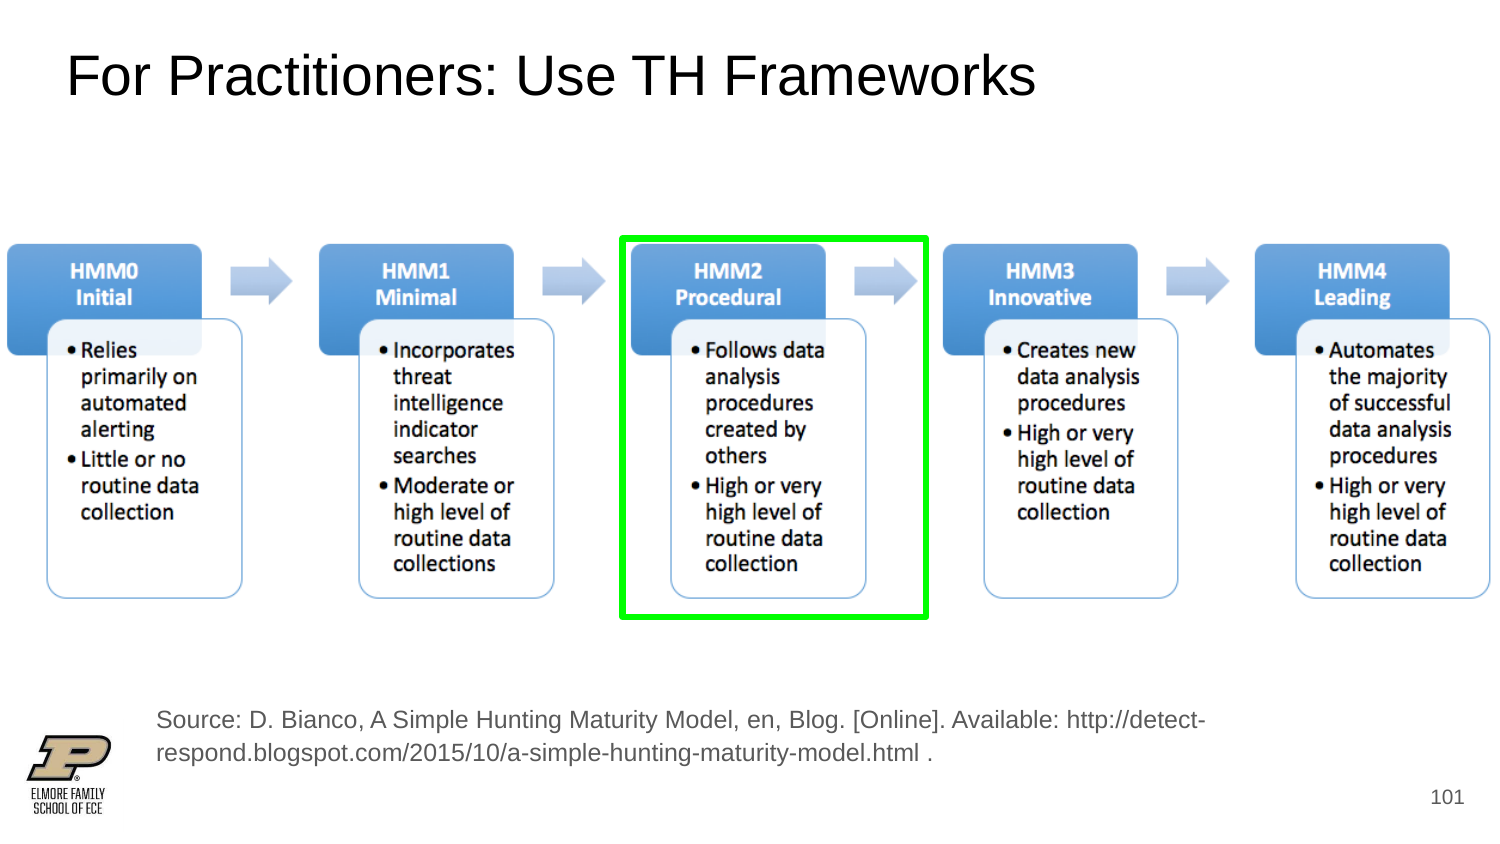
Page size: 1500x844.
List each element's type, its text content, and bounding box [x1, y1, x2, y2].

slide_number ‹#› [1389, 764, 1480, 830]
picture [0, 238, 1500, 606]
picture [12, 719, 124, 832]
title For Practitioners: Use TH Frameworks [51, 28, 1449, 123]
list Source: D. Bianco, A Simple Hunting Maturity Model, en, Blog. [Online]. Available: http://detect-respond.blogspot.com/2015/10/a-simple-hunting-maturity-model.html . [141, 686, 1359, 844]
